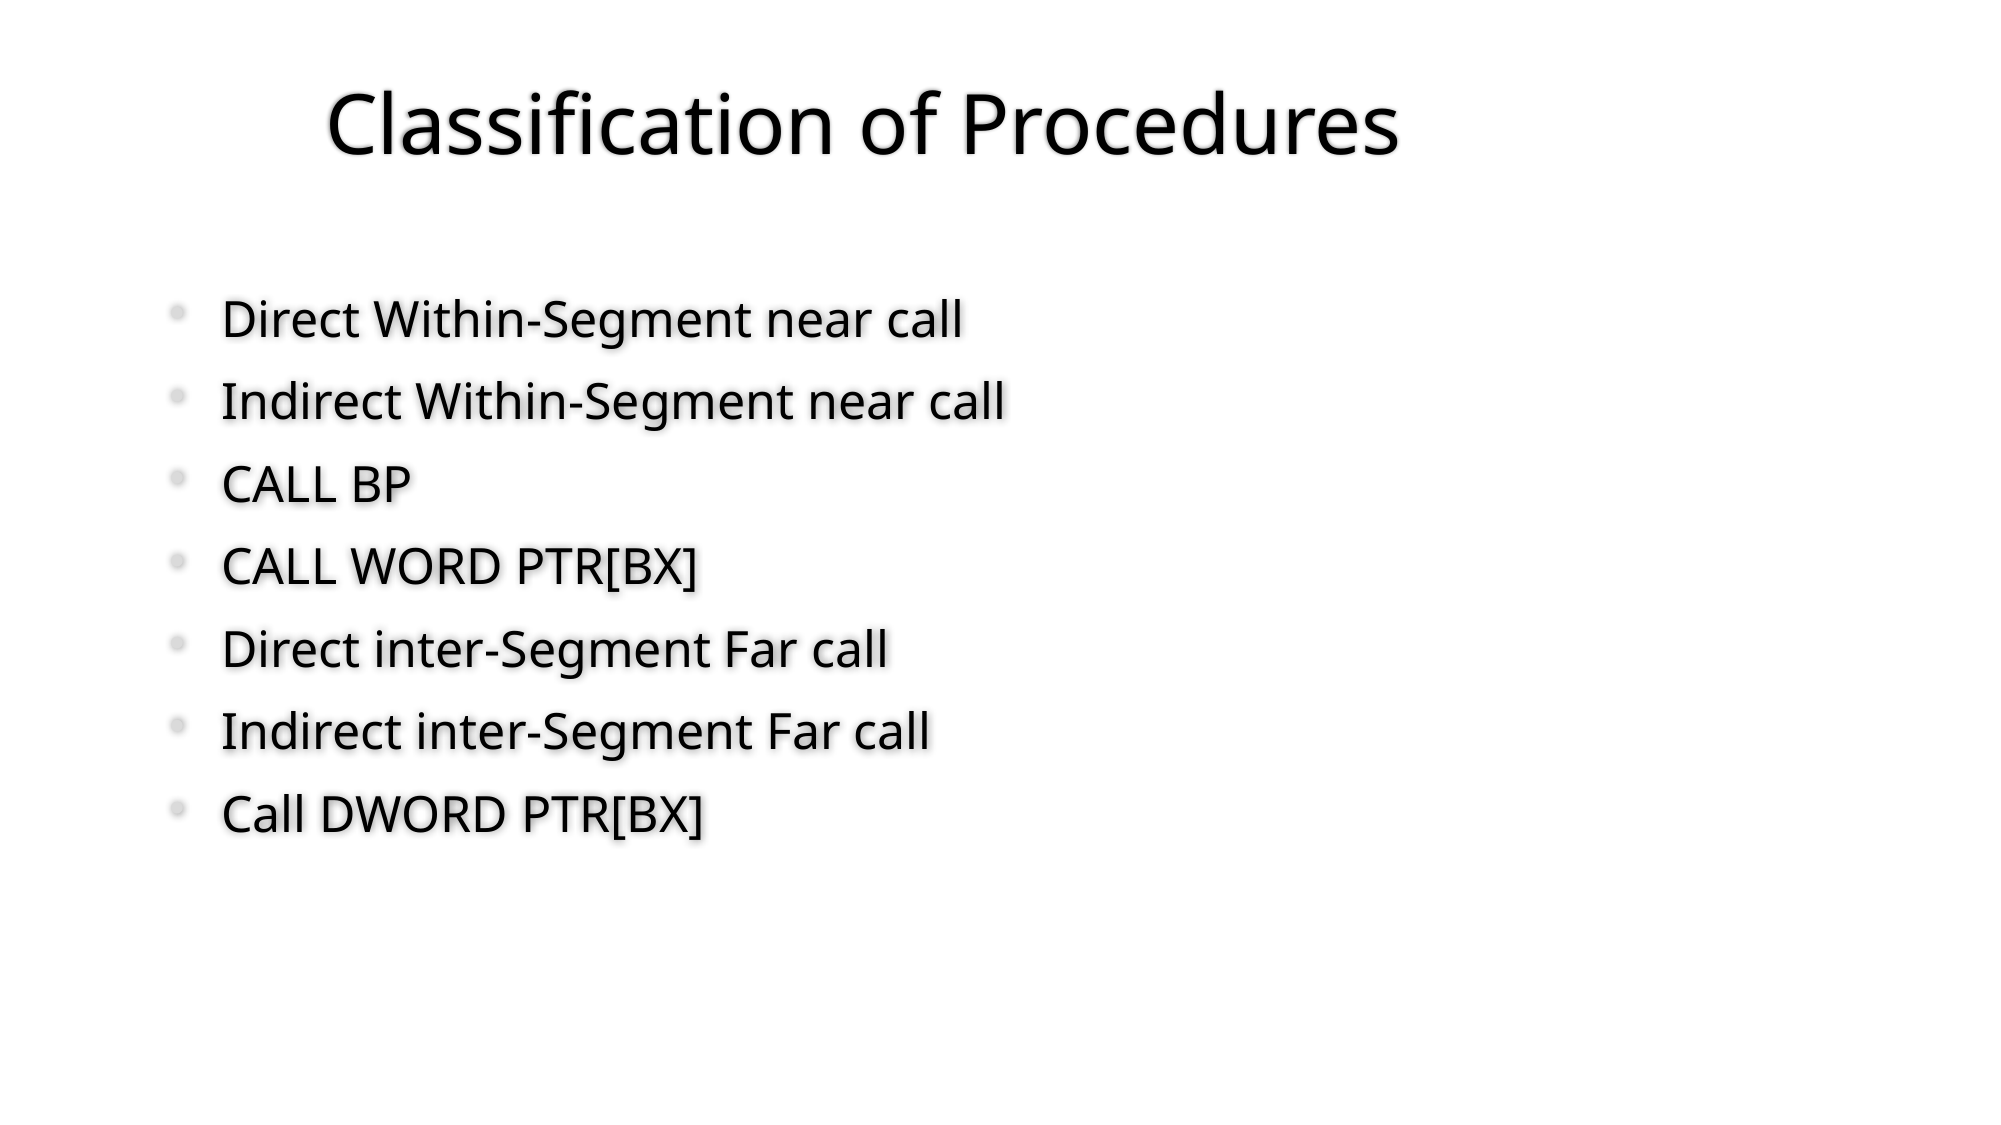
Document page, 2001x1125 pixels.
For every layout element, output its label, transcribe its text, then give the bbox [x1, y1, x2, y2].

text_box Classification of Procedures [90, 58, 1639, 184]
list Direct Within-Segment near call Indirect Within-Segment near call CALL BP CALL WORD PTR[BX] Direct inter-Segment Far call Indirect inter-Segment Far call Call DWORD PTR[BX] [149, 207, 1849, 950]
